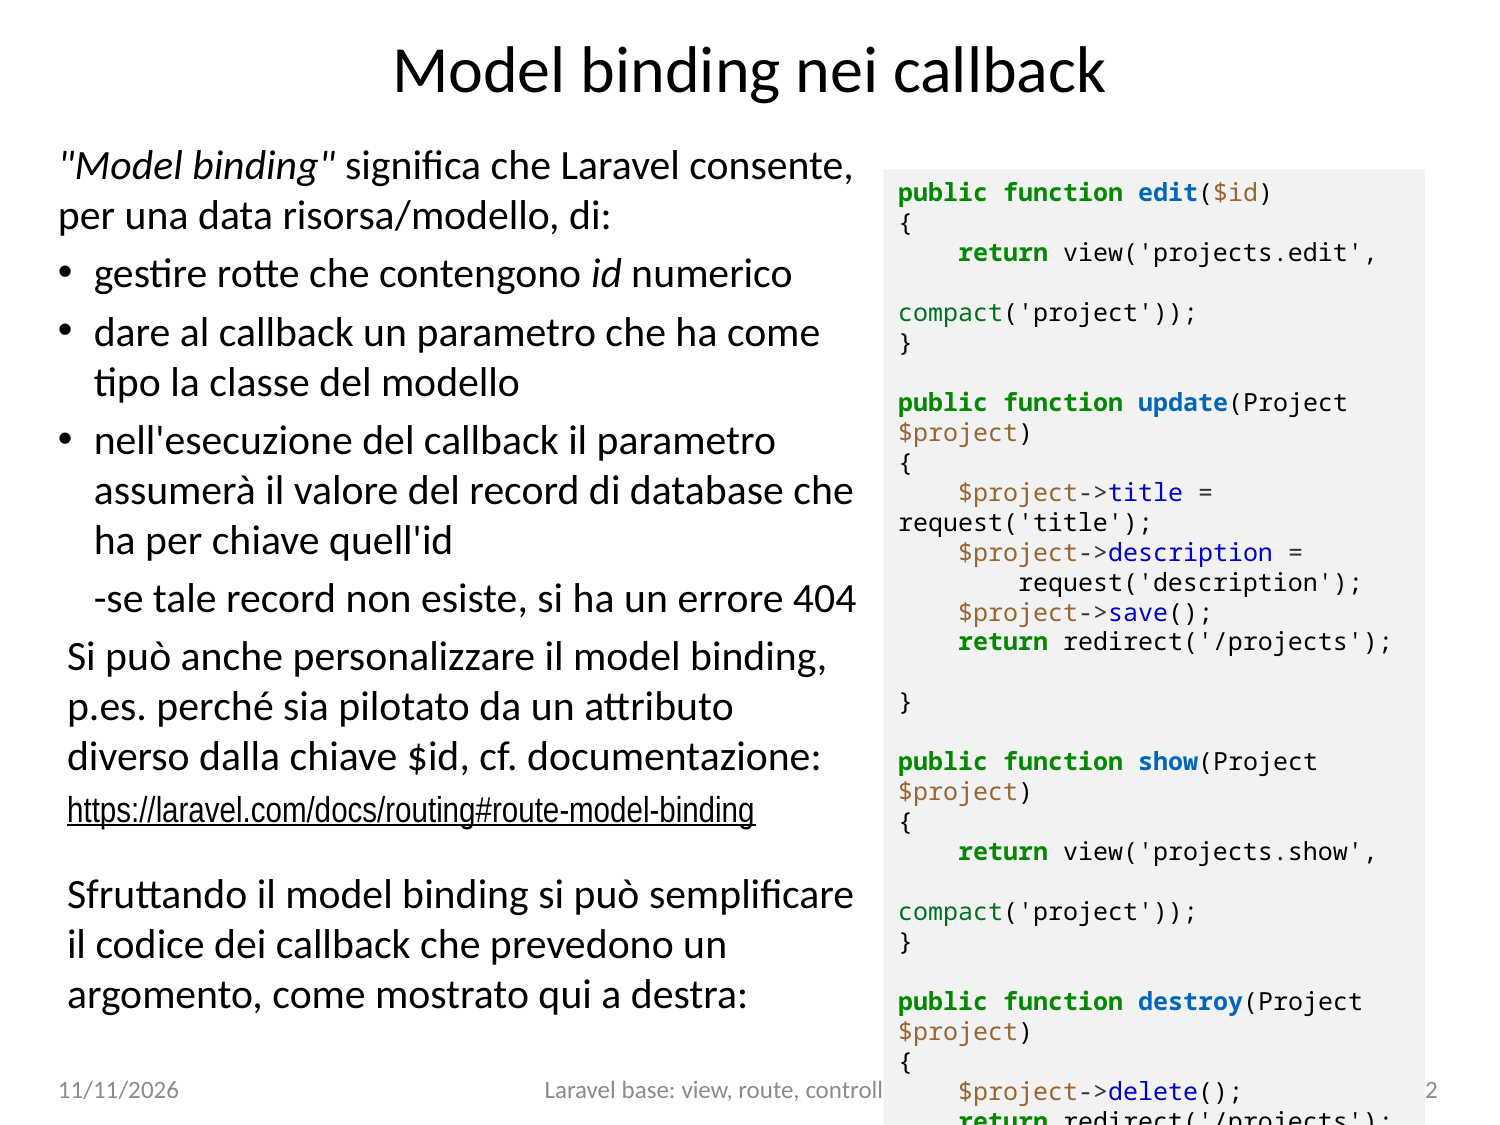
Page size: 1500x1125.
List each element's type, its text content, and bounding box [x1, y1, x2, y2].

slide_number 72 [1425, 1058, 1453, 1119]
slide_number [42, 1058, 393, 1119]
text_box public function edit($id) { return view('projects.edit', compact('project')); } public function update(Project $project) { $project->title = request('title'); $project->description = request('description'); $project->save(); return redirect('/projects'); } public function show(Project $project) { return view('projects.show', compact('project')); } public function destroy(Project $project) { $project->delete(); return redirect('/projects'); } [883, 169, 1425, 1125]
title Model binding nei callback [75, 19, 1425, 114]
footer Laravel base: view, route, controller, model [524, 1058, 883, 1119]
list "Model binding" significa che Laravel consente, per una data risorsa/modello, di: gestire rotte che contengono id numerico dare al callback un parametro che ha come tipo la classe del modello nell'esecuzione del callback il parametro assumerà il valore del record di database che ha per chiave quell'id -se tale record non esiste, si ha un errore 404 Si può anche personalizzare il model binding, p.es. perché sia pilotato da un attributo diverso dalla chiave $id, cf. documentazione: https://laravel.com/docs/routing#route-model-binding Sfruttando il model binding si può semplificare il codice dei callback che prevedono un argomento, come mostrato qui a destra: [42, 130, 874, 1075]
